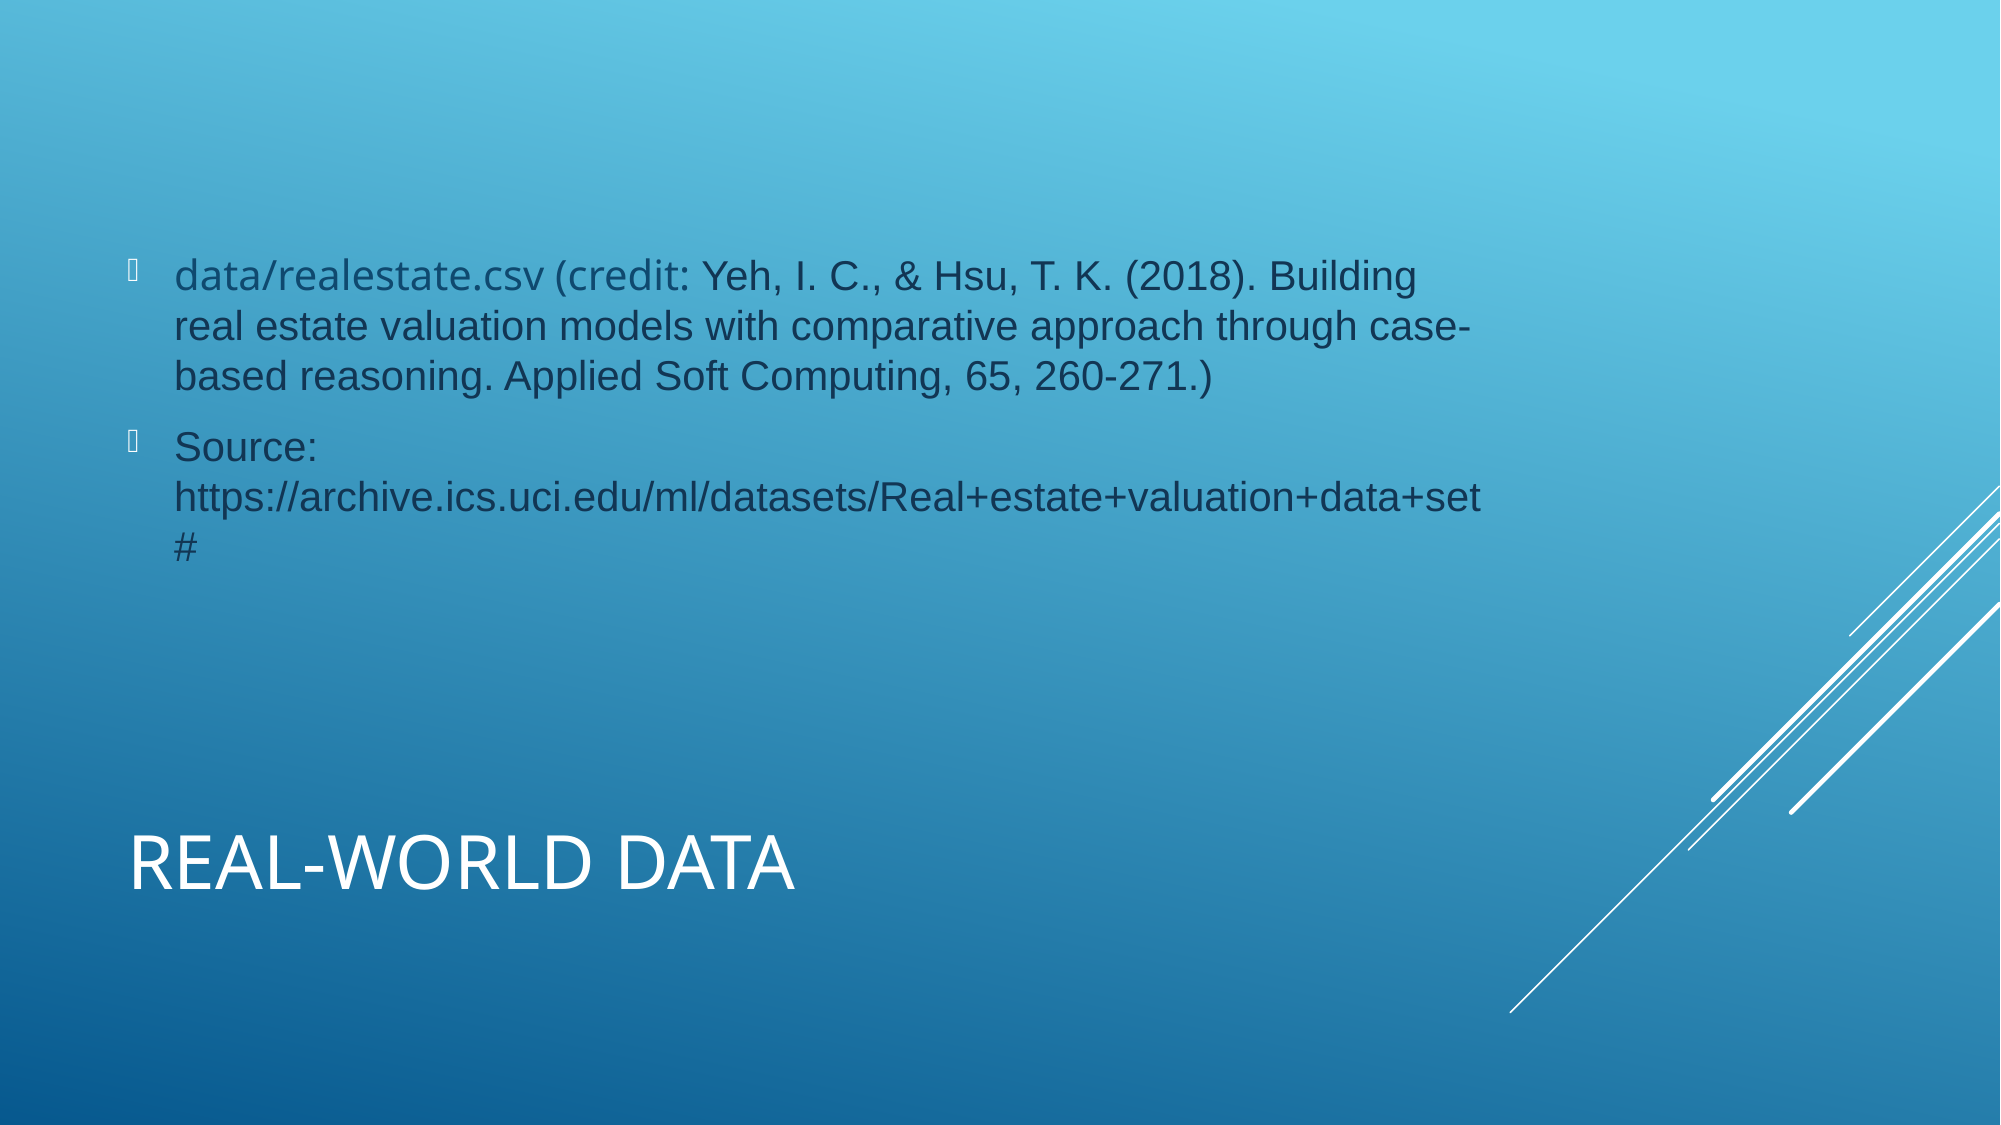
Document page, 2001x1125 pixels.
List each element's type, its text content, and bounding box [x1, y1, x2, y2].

list data/realestate.csv (credit: Yeh, I. C., & Hsu, T. K. (2018). Building real estate valuation models with comparative approach through case-based reasoning. Applied Soft Computing, 65, 260-271.) Source: https://archive.ics.uci.edu/ml/datasets/Real+estate+valuation+data+set# [112, 112, 1513, 706]
title Real-world data [112, 736, 1513, 984]
